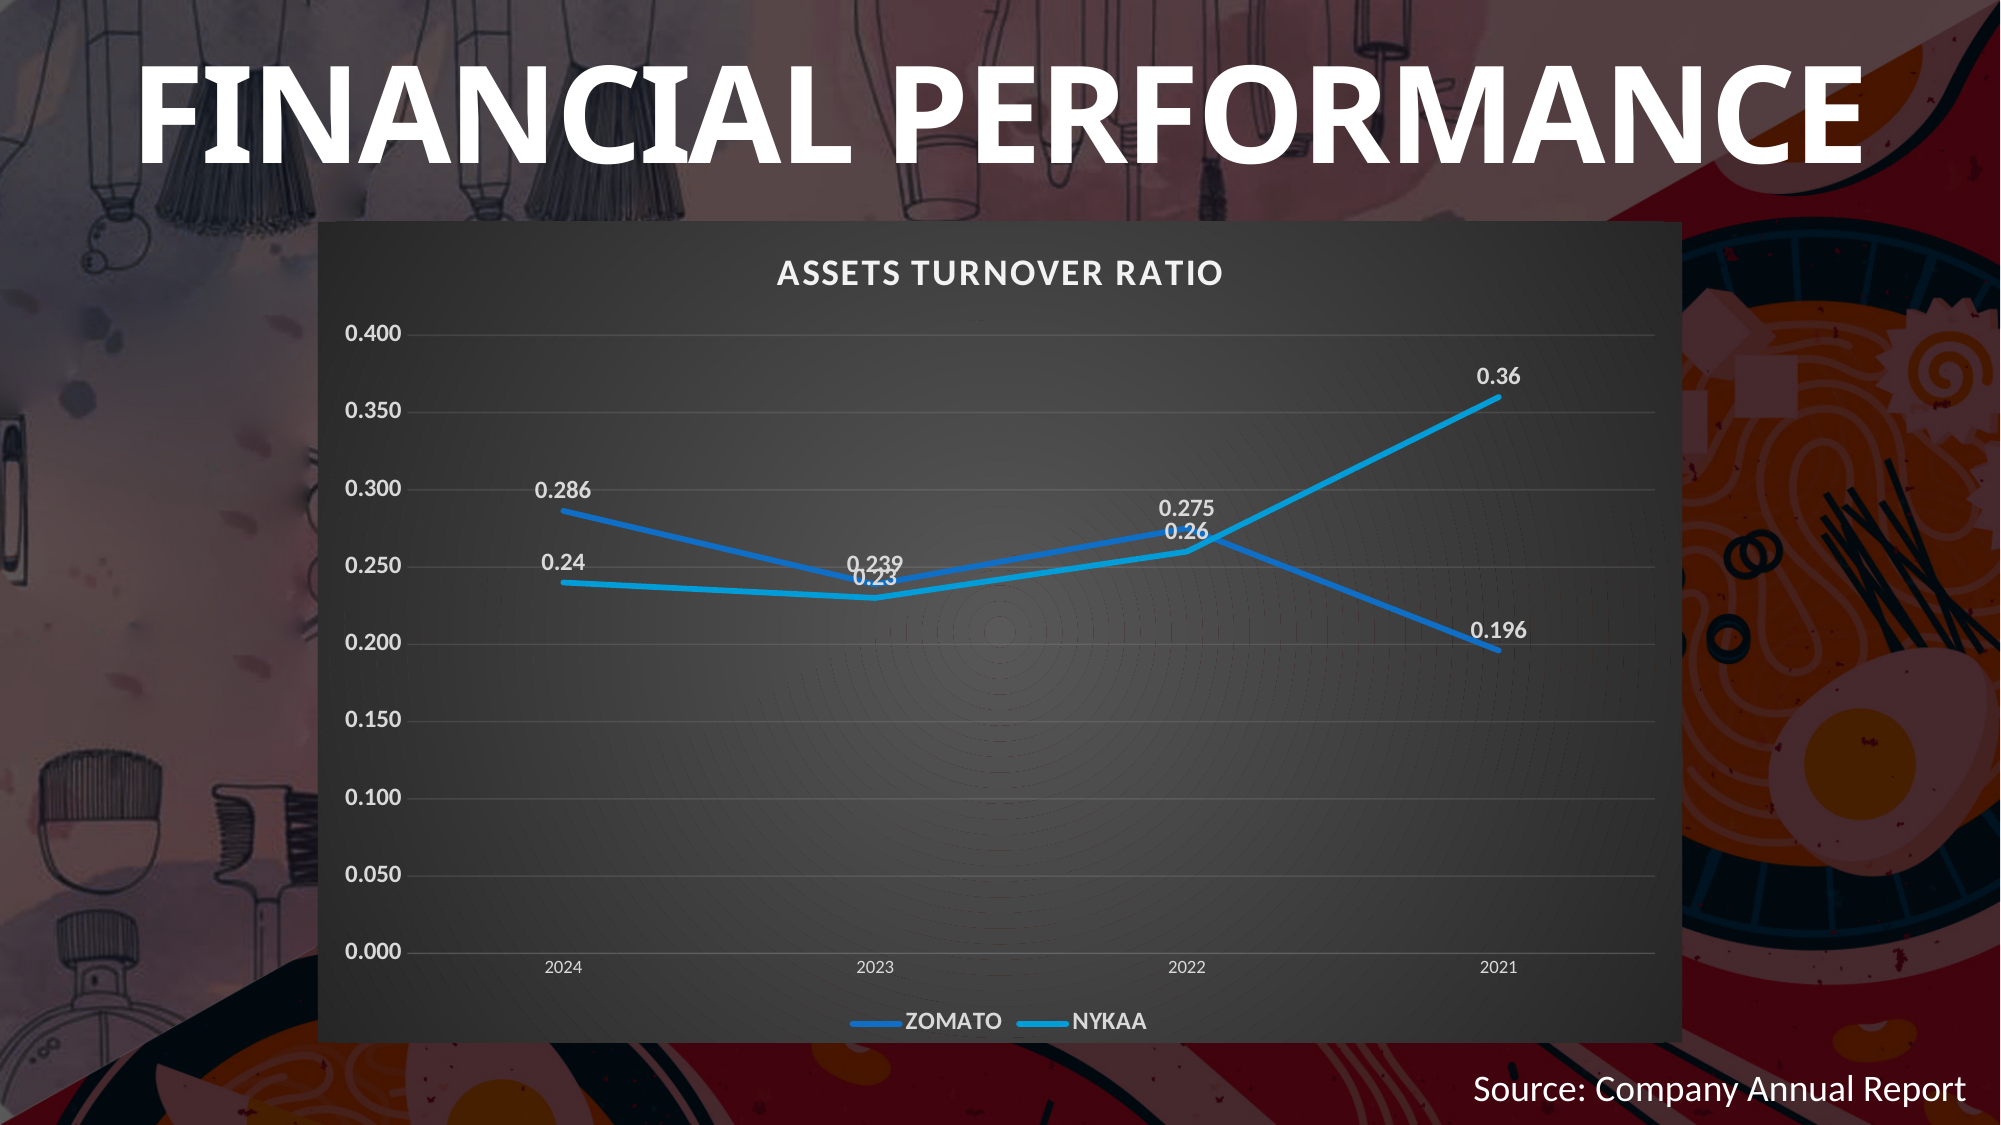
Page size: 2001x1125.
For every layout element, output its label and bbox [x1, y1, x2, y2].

chart [317, 221, 1683, 1043]
picture [0, 0, 2001, 1125]
